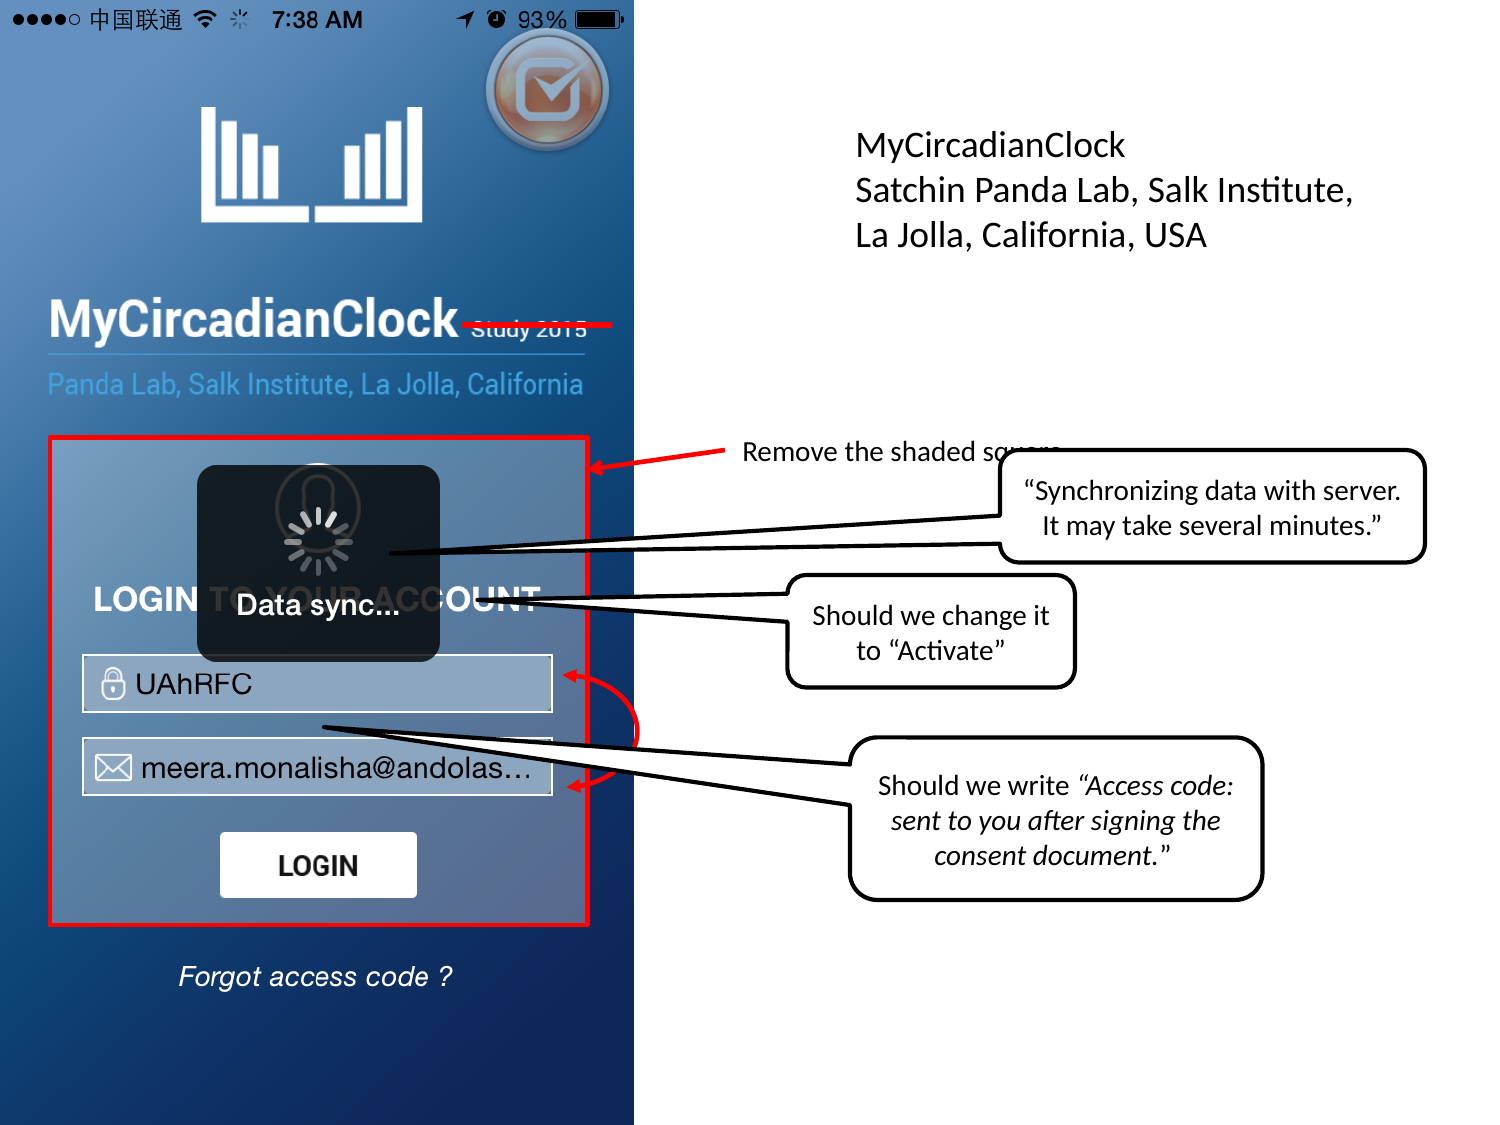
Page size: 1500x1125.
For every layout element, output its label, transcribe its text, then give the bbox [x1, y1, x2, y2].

text_box “Synchronizing data with server. It may take several minutes.” [639, 447, 1428, 565]
picture [0, 0, 634, 1125]
text_box Remove the shaded square [727, 424, 1078, 475]
text_box MyCircadianClock Satchin Panda Lab, Salk Institute, La Jolla, California, USA [840, 112, 1378, 263]
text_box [587, 449, 726, 470]
text_box Should we change it to “Activate” [639, 572, 1078, 690]
text_box Should we write “Access code: sent to you after signing the consent document.” [639, 735, 1265, 903]
